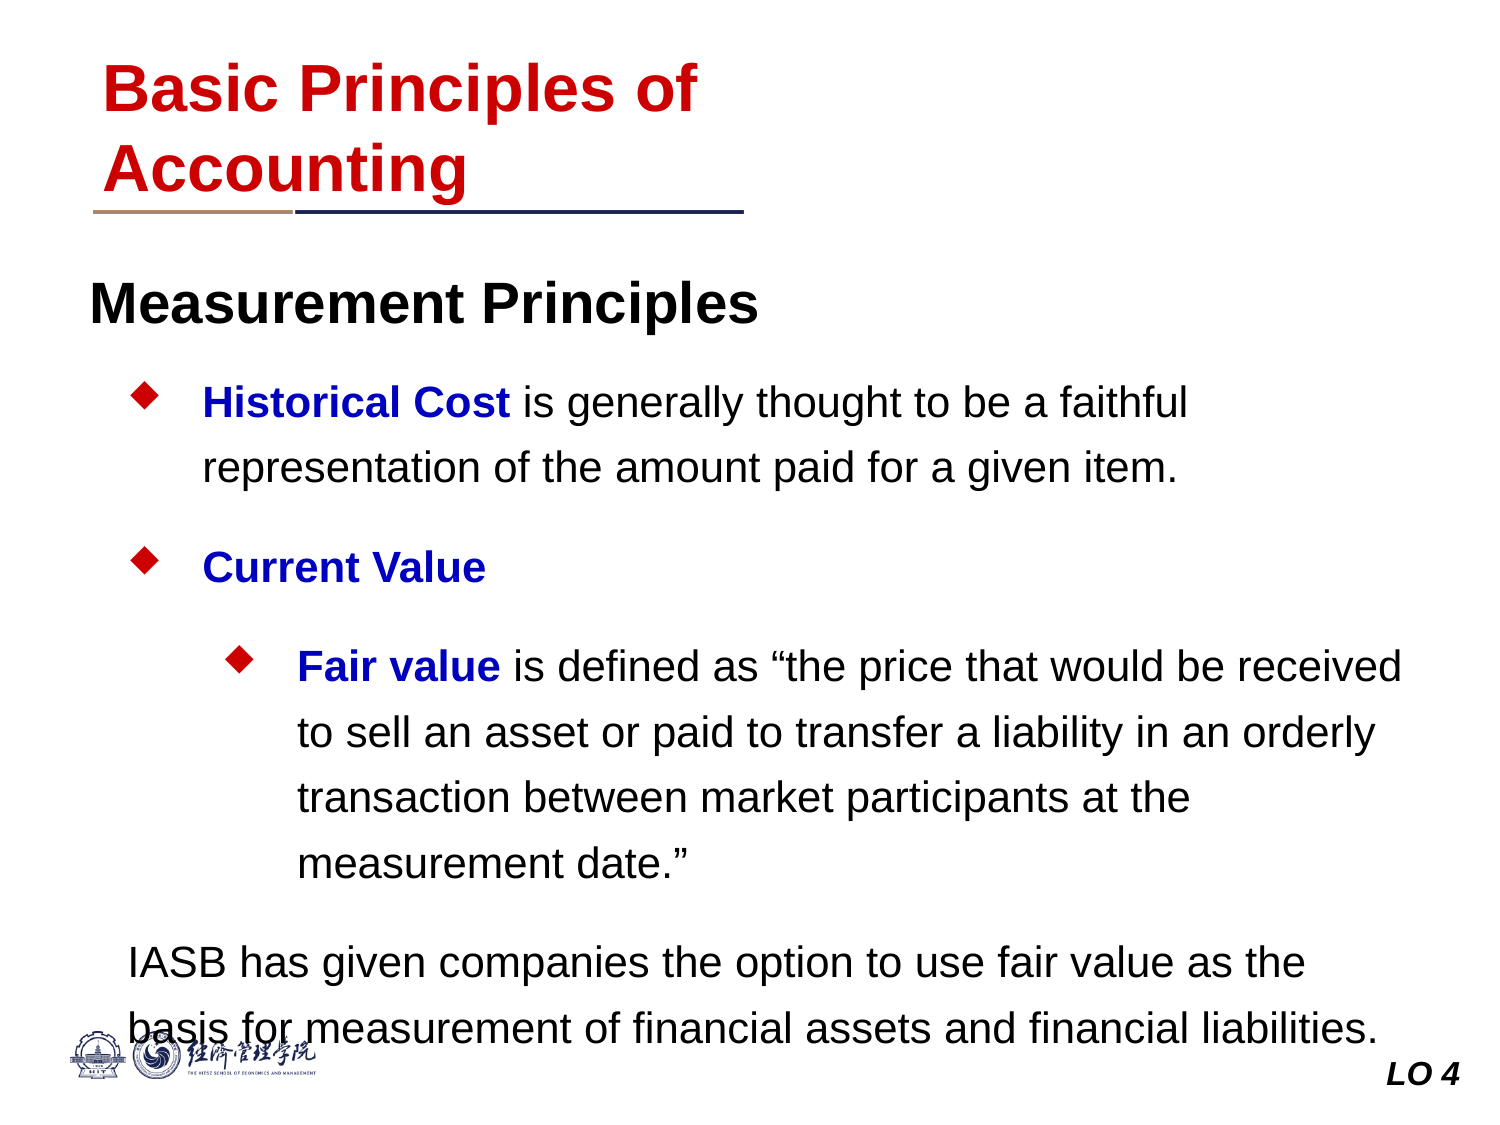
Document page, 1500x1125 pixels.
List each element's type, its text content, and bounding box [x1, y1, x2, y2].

text_box Basic Principles of Accounting [87, 37, 875, 130]
picture [70, 1031, 316, 1079]
picture [93, 210, 744, 214]
text_box Measurement Principles Historical Cost is generally thought to be a faithful representation of the amount paid for a given item. Current Value Fair value is defined as “the price that would be received to sell an asset or paid to transfer a liability in an orderly transaction between market participants at the measurement date.” IASB has given companies the option to use fair value as the basis for measurement of financial assets and financial liabilities. [74, 240, 1425, 1060]
text_box LO 4 [1287, 1044, 1475, 1100]
